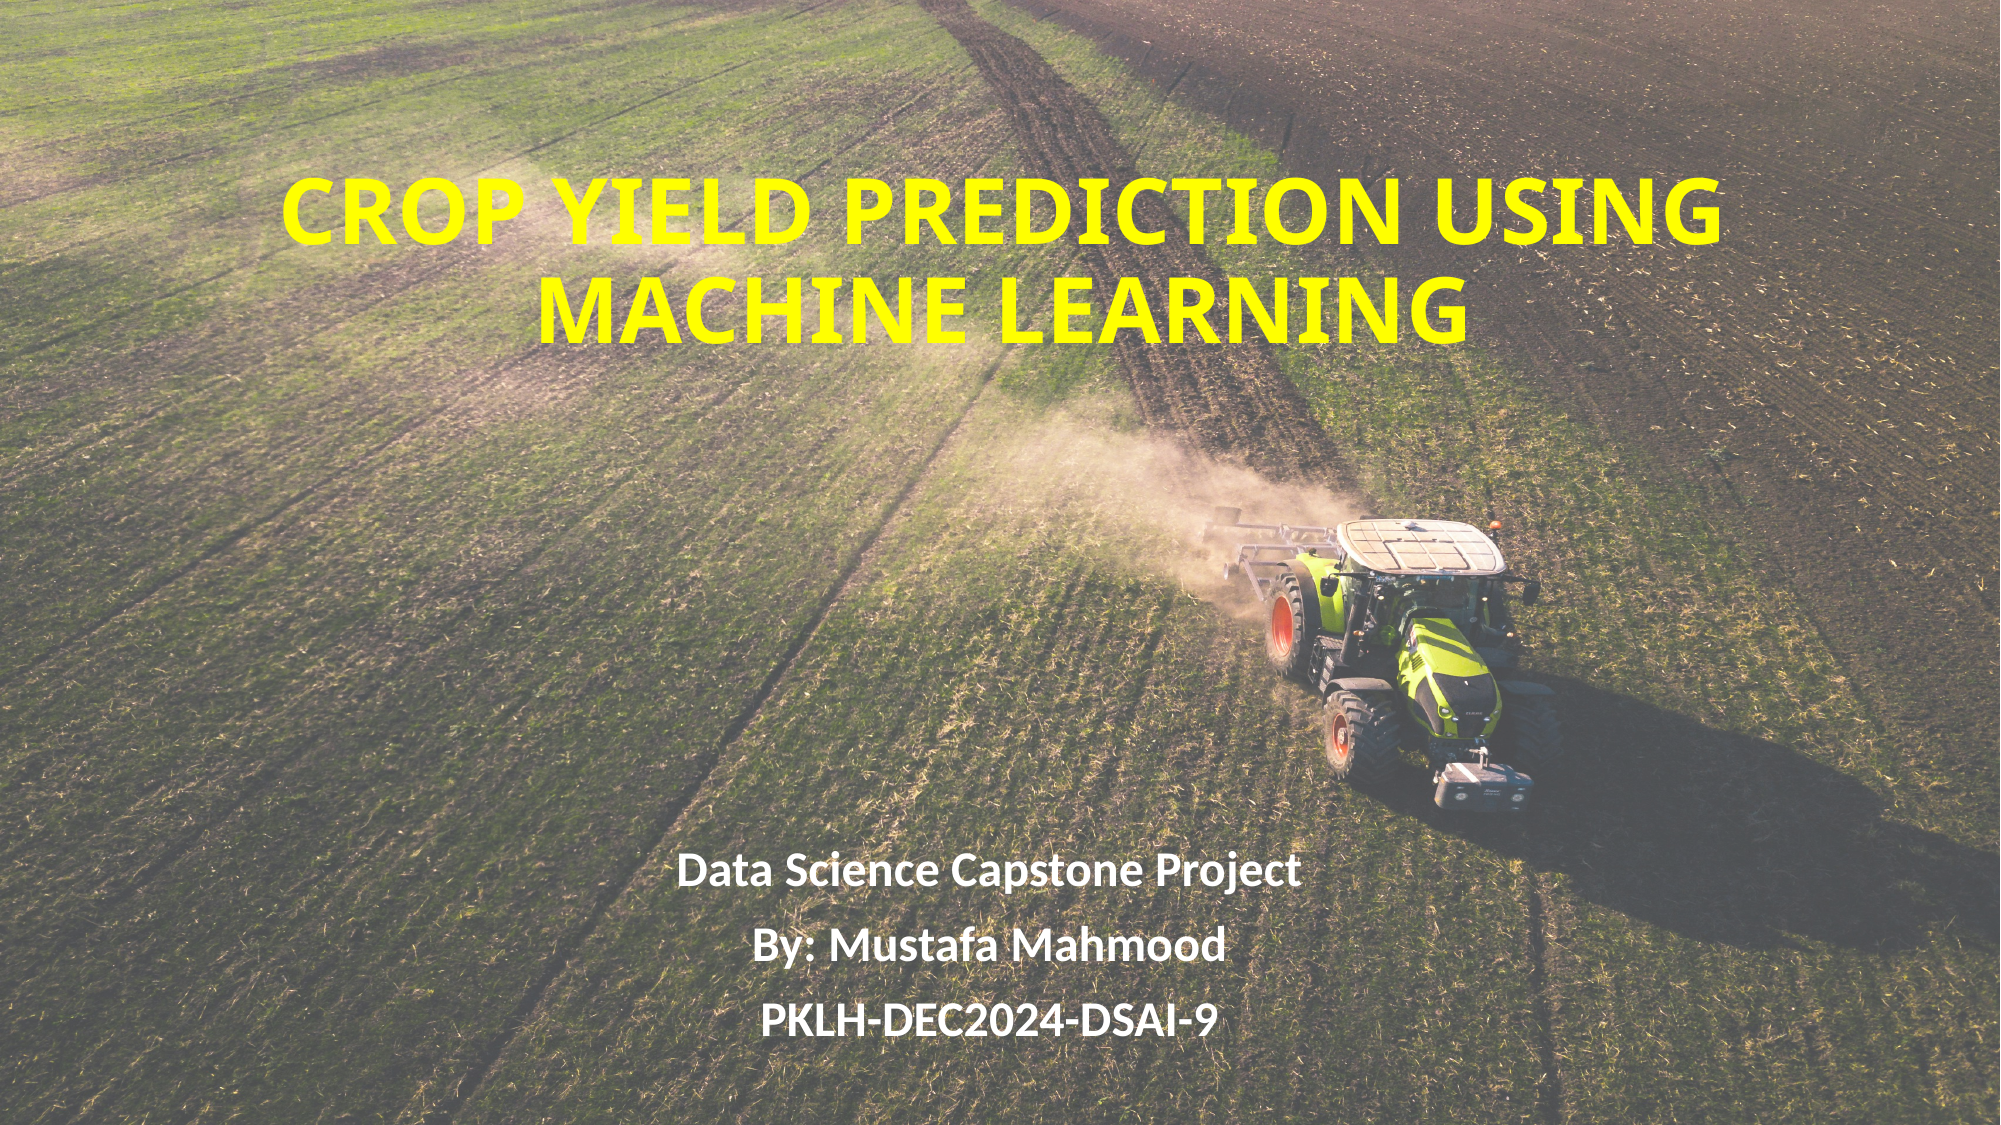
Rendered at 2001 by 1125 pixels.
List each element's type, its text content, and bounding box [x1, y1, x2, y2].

title CROP YIELD PREDICTION USING MACHINE LEARNING [253, 0, 1754, 371]
subtitle Data Science Capstone Project By: Mustafa Mahmood PKLH-DEC2024-DSAI-9 [239, 835, 1740, 1108]
